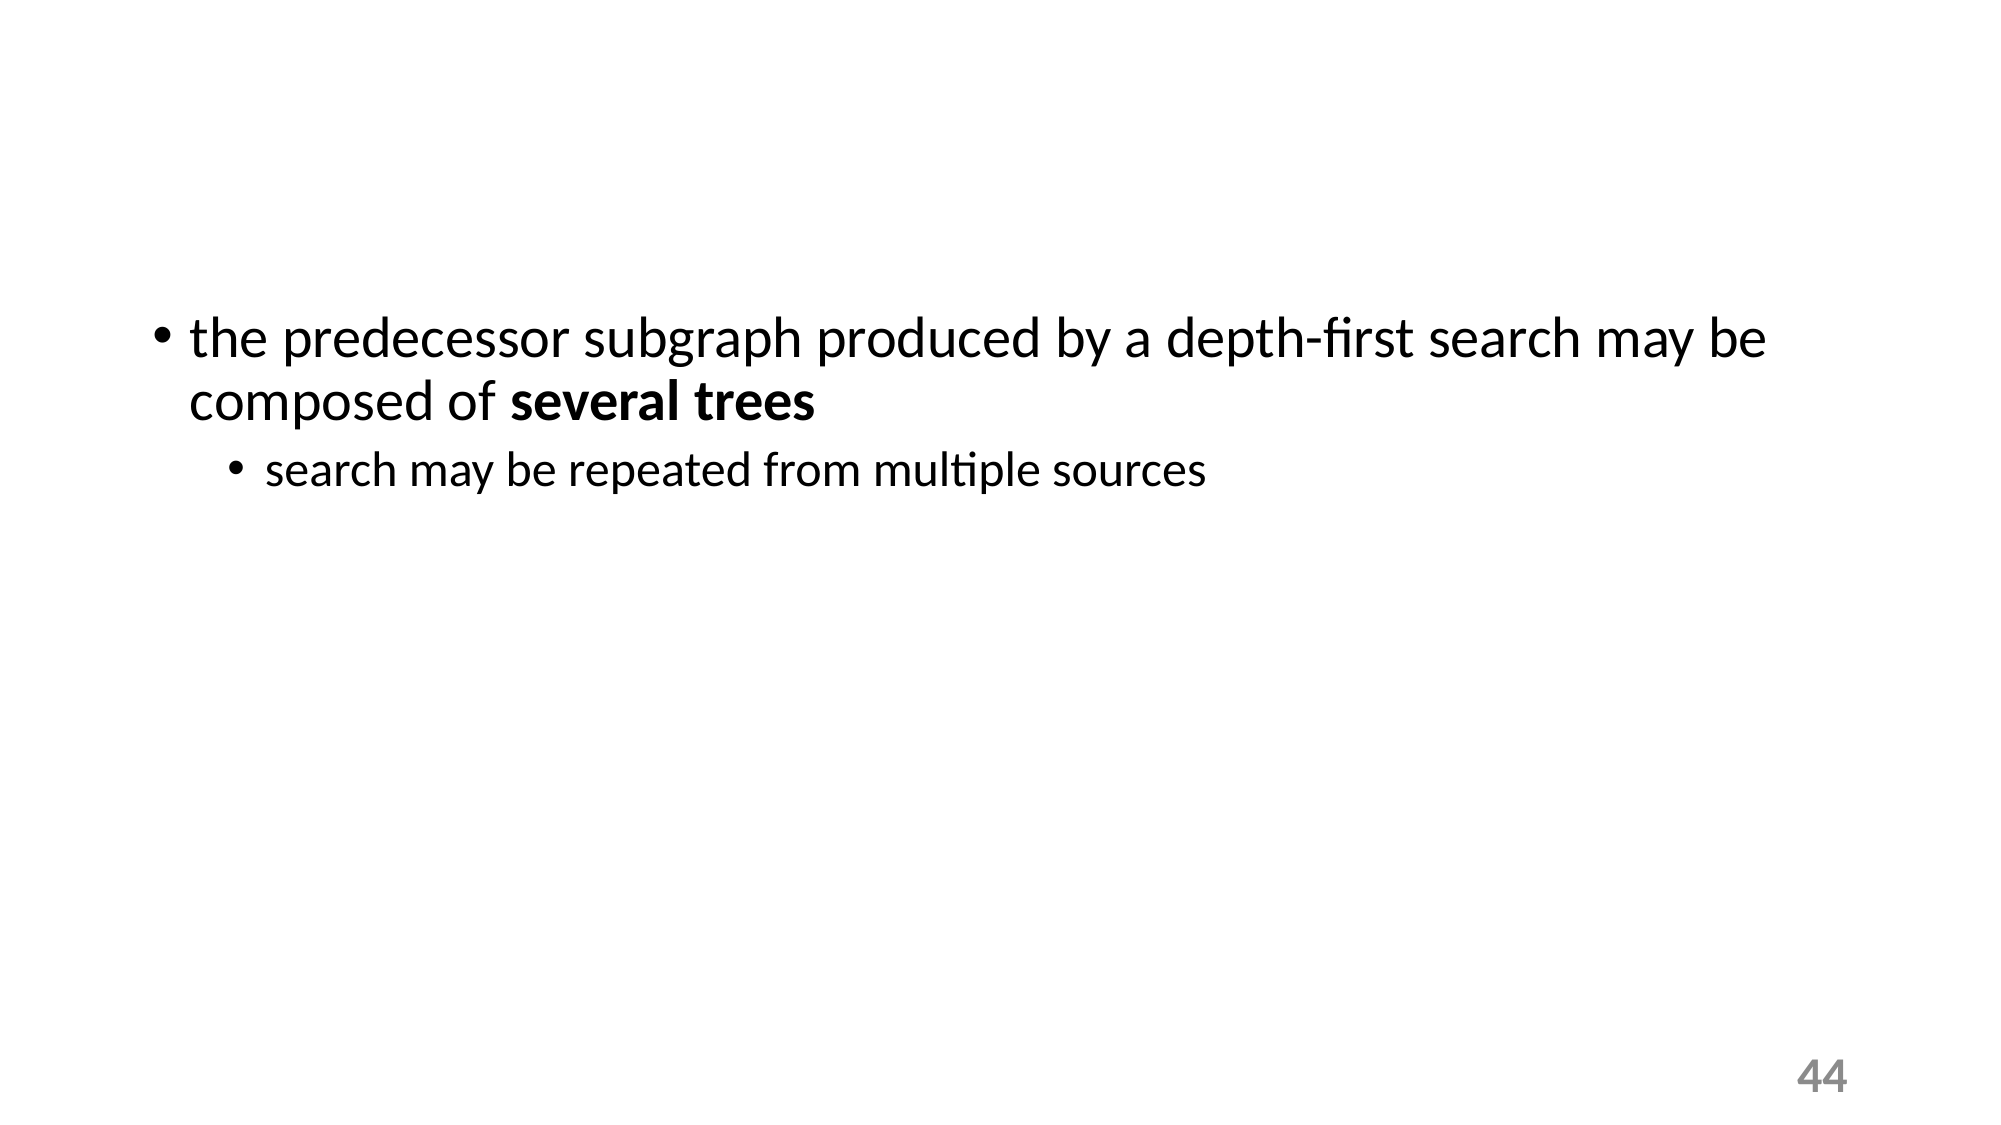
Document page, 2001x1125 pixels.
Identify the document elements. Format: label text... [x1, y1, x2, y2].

list the predecessor subgraph produced by a depth-first search may be composed of several trees search may be repeated from multiple sources [137, 299, 1863, 1014]
slide_number 44 [1412, 1042, 1863, 1103]
